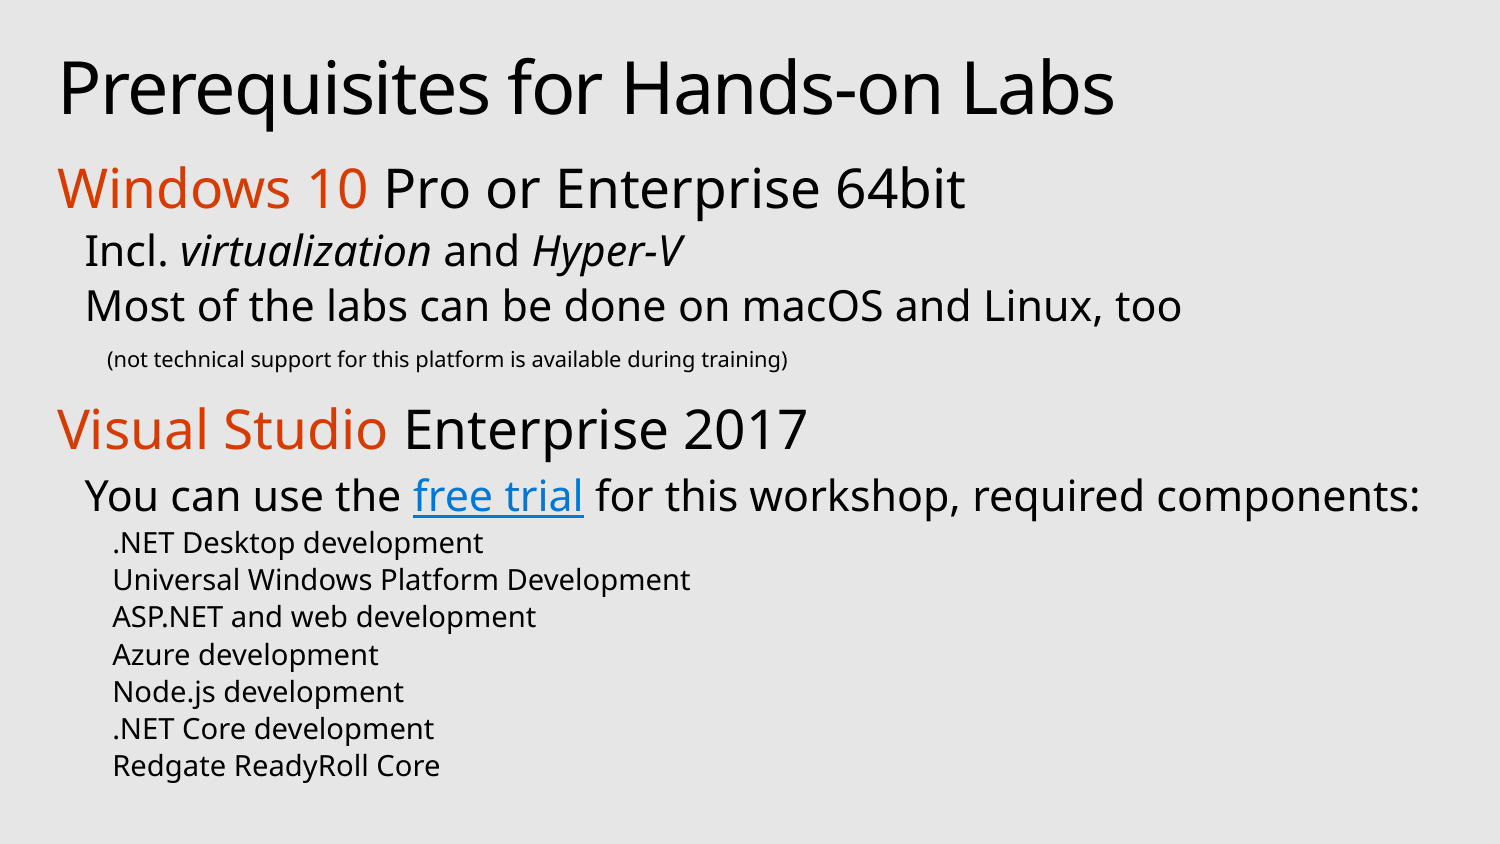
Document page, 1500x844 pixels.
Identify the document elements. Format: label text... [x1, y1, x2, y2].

list Windows 10 Pro or Enterprise 64bit Incl. virtualization and Hyper-V Most of the labs can be done on macOS and Linux, too (not technical support for this platform is available during training) Visual Studio Enterprise 2017 You can use the free trial for this workshop, required components: .NET Desktop development Universal Windows Platform Development ASP.NET and web development Azure development Node.js development .NET Core development Redgate ReadyRoll Core [33, 146, 1467, 813]
title Prerequisites for Hands-on Labs [33, 35, 1468, 147]
